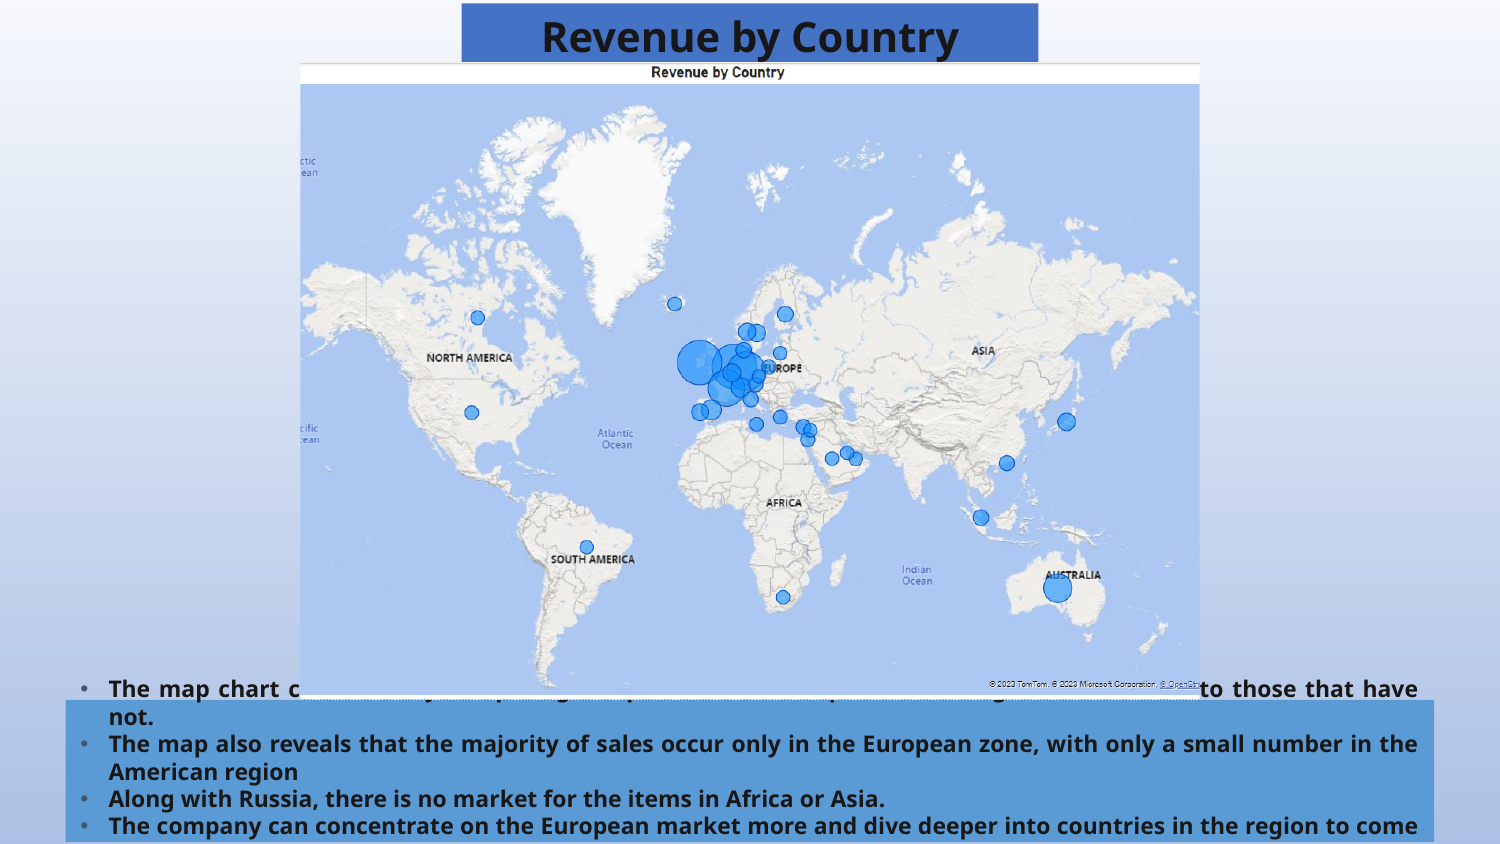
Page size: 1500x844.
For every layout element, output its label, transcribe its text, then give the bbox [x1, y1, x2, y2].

text_box Revenue by Country [461, 3, 1039, 62]
text_box The map chart concludes by comparing the places that have produced the greatest revenue to those that have not. The map also reveals that the majority of sales occur only in the European zone, with only a small number in the American region Along with Russia, there is no market for the items in Africa or Asia. The company can concentrate on the European market more and dive deeper into countries in the region to come up with strategies that will maximize sales from each country in the region alongside Australia and Japan. [65, 699, 1435, 842]
picture [300, 62, 1200, 700]
